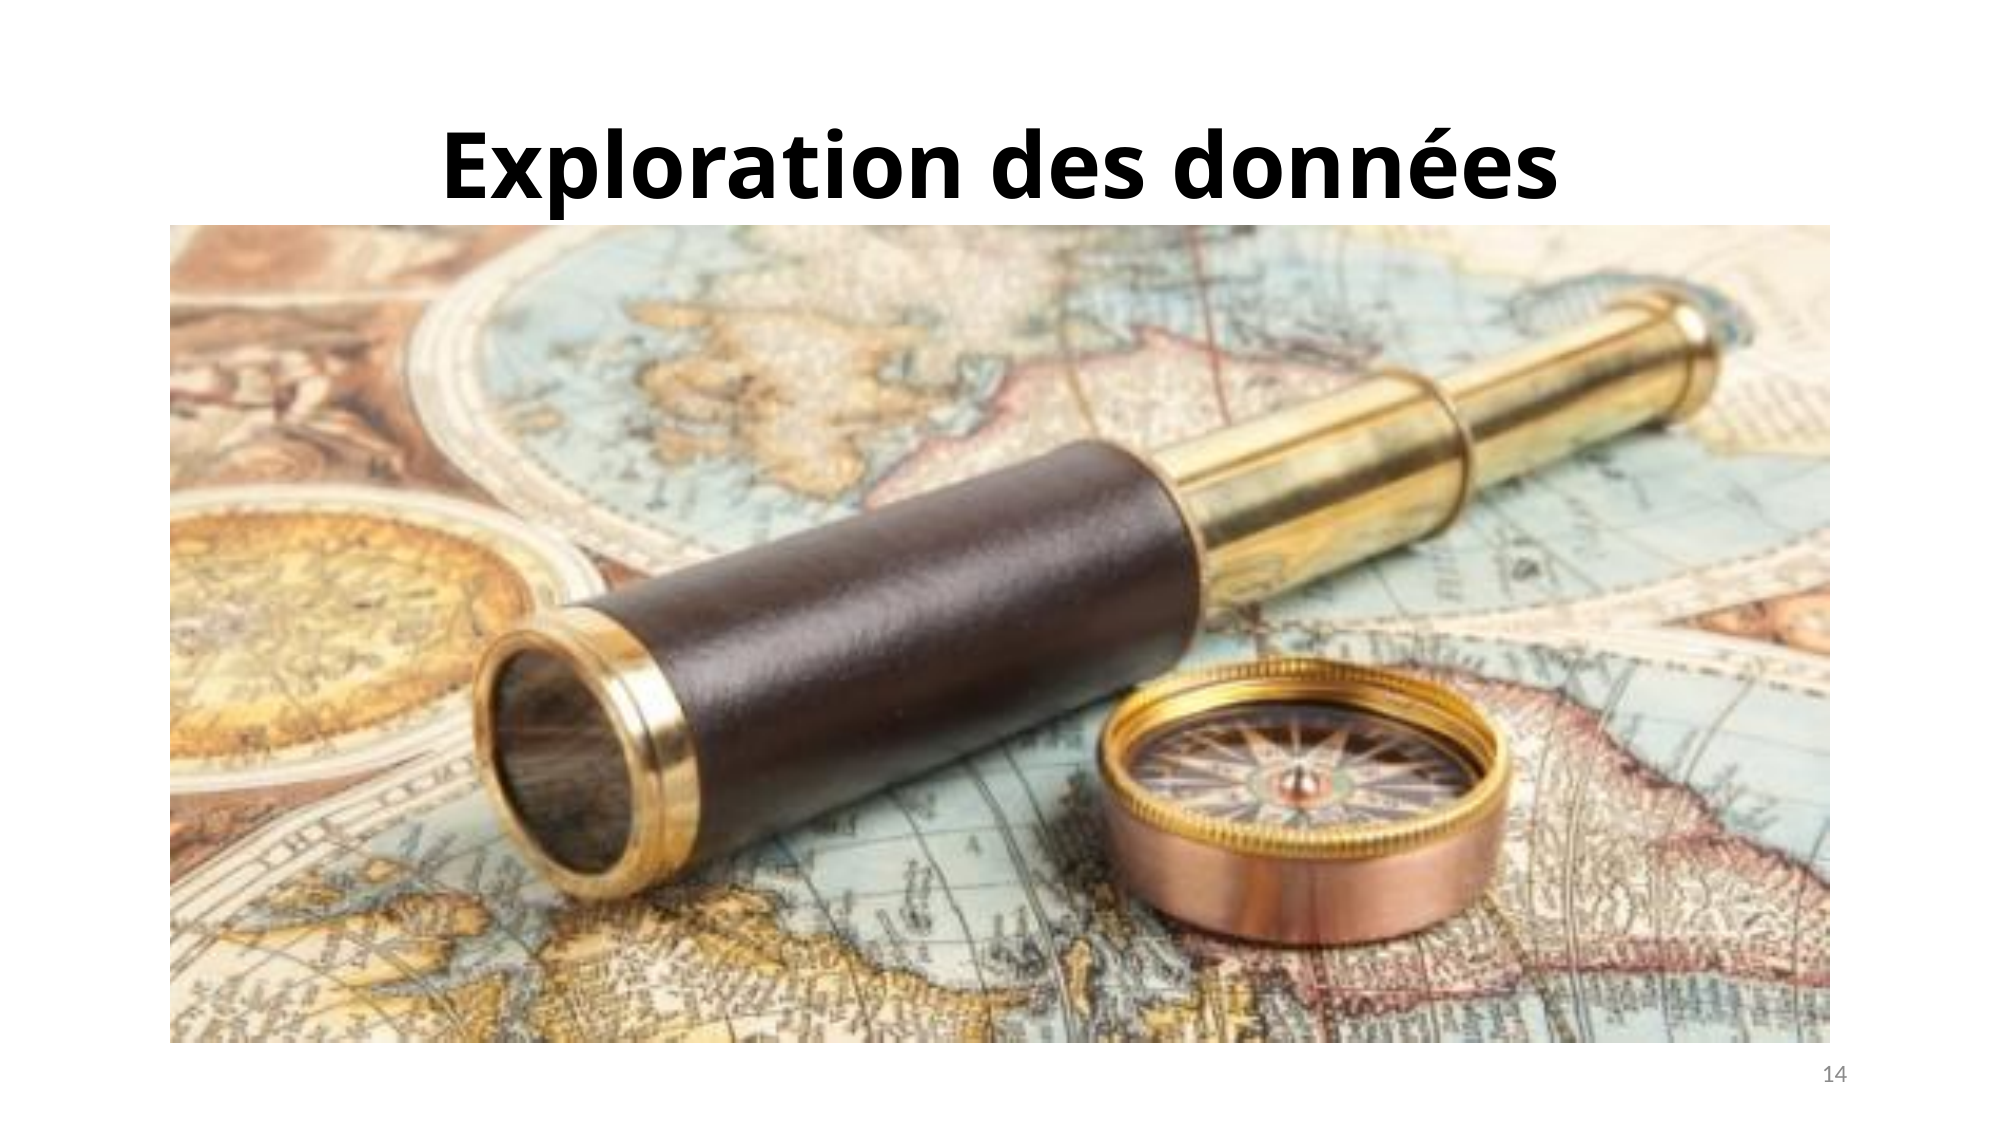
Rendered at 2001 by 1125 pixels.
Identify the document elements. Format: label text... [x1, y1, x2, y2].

picture [170, 225, 1830, 1043]
slide_number 14 [1412, 1042, 1863, 1103]
title Exploration des données [137, 59, 1863, 278]
